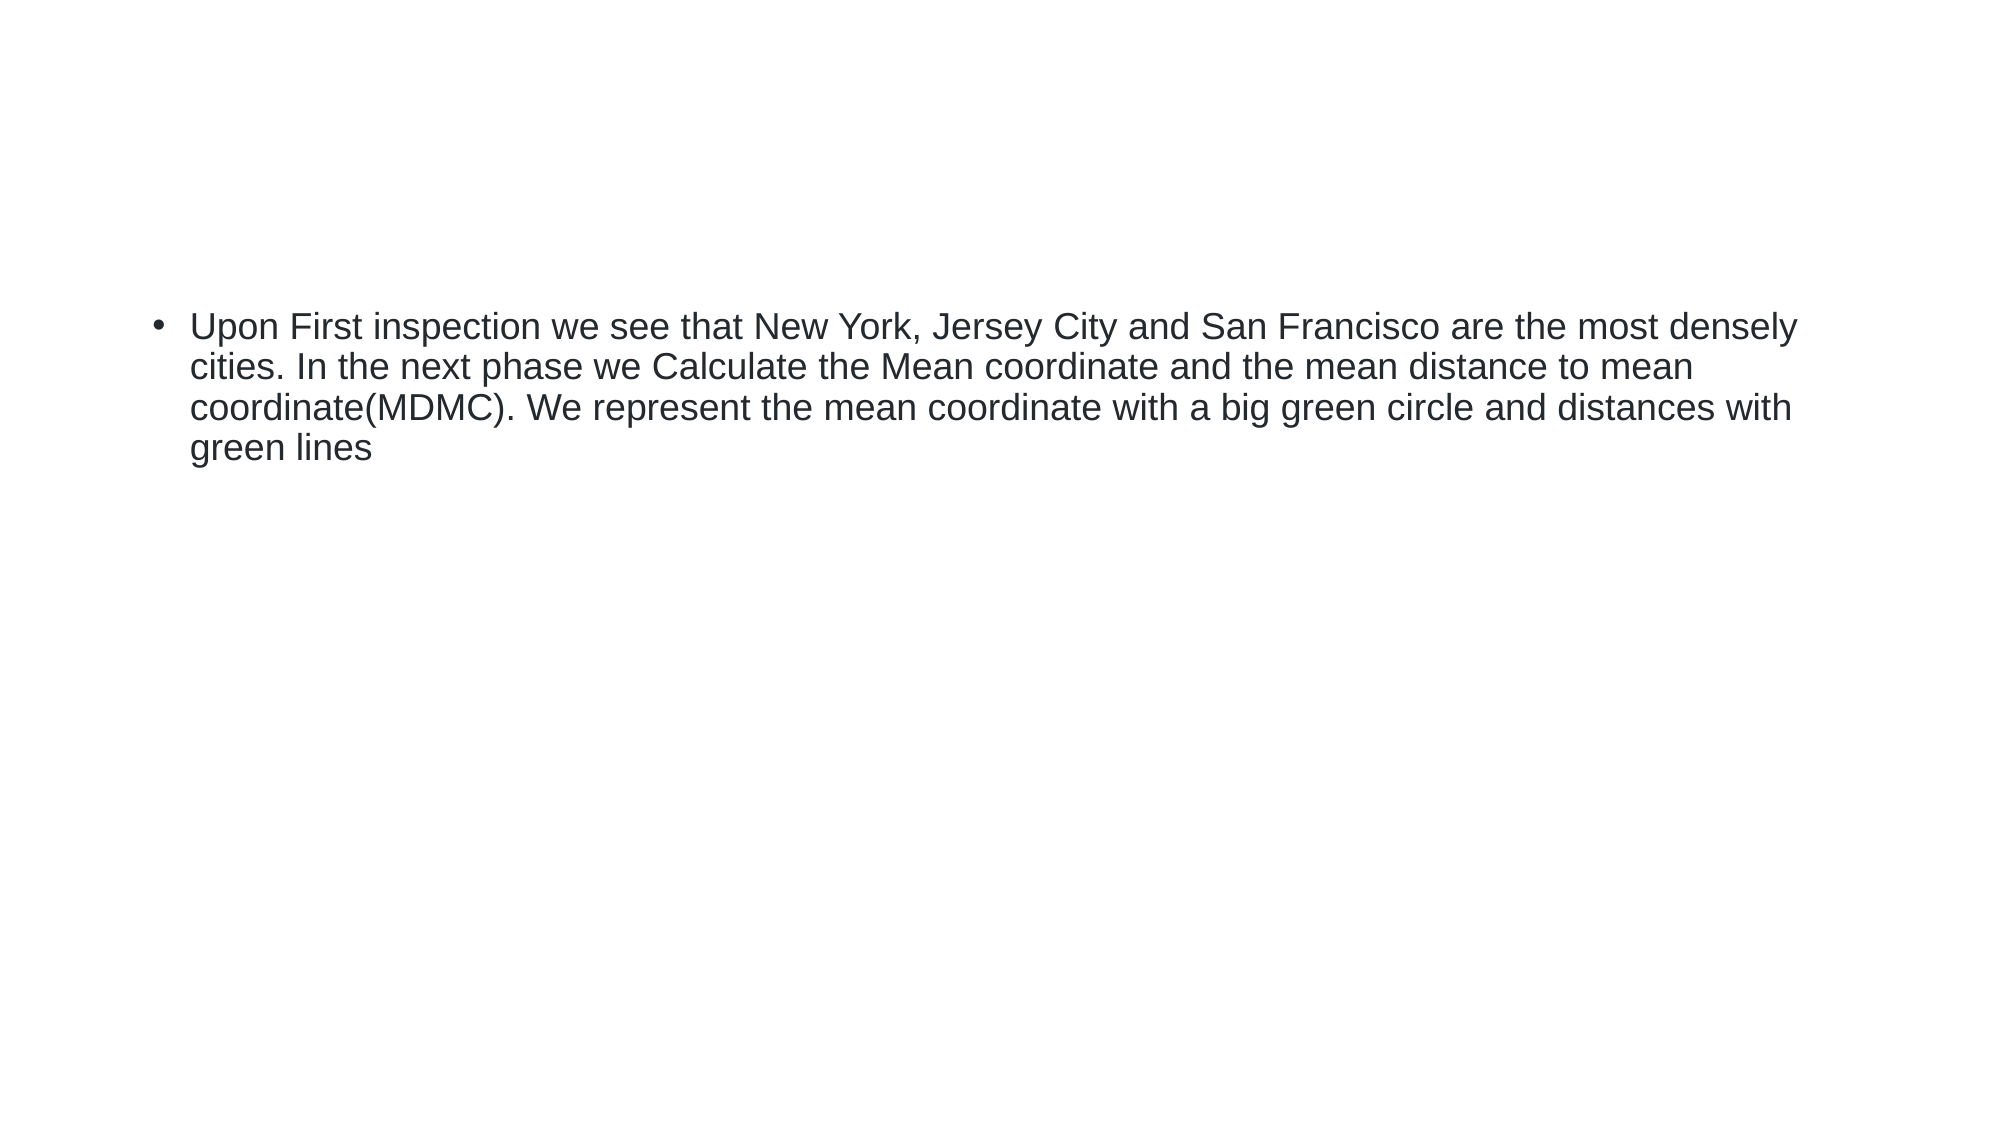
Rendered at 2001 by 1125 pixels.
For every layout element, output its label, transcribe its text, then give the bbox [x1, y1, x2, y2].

list Upon First inspection we see that New York, Jersey City and San Francisco are the most densely cities. In the next phase we Calculate the Mean coordinate and the mean distance to mean coordinate(MDMC). We represent the mean coordinate with a big green circle and distances with green lines [137, 299, 1863, 1014]
